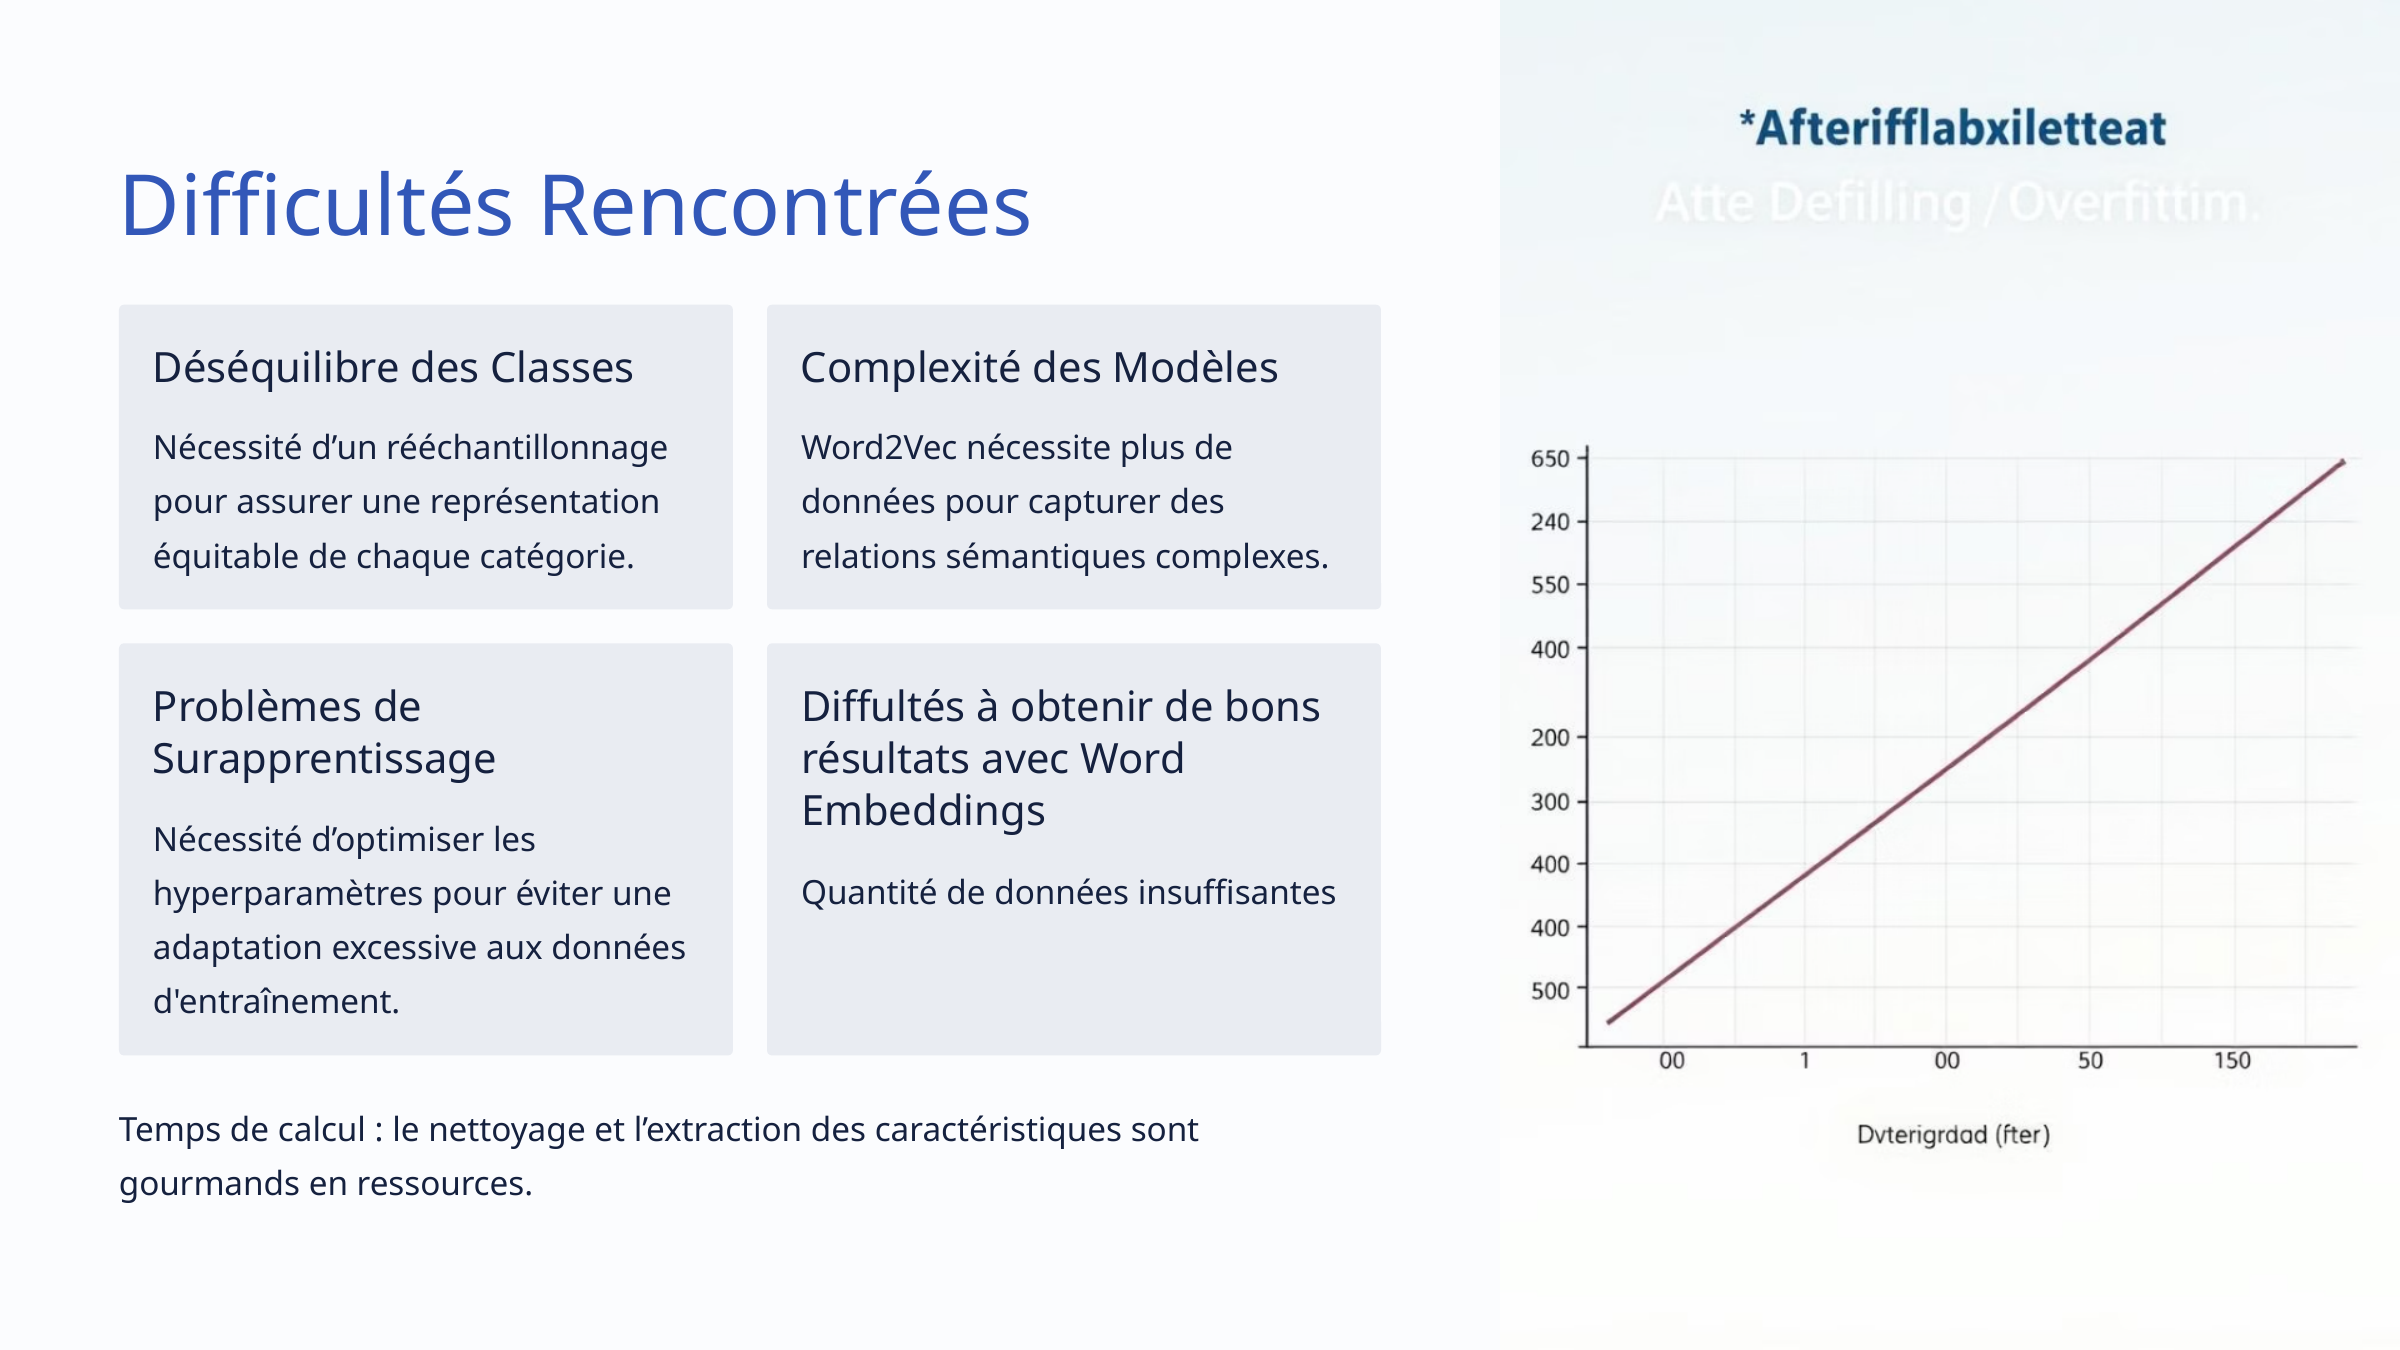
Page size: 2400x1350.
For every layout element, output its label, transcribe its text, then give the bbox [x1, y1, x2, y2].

text_box Difficultés Rencontrées [118, 147, 1050, 254]
text_box Complexité des Modèles [800, 338, 1286, 392]
text_box Diffultés à obtenir de bons résultats avec Word Embeddings [800, 677, 1347, 837]
picture [1499, 0, 2400, 1350]
text_box Problèmes de Surapprentissage [152, 677, 699, 784]
text_box [118, 304, 733, 610]
text_box Word2Vec nécessite plus de données pour capturer des relations sémantiques complexes. [800, 412, 1347, 576]
text_box [767, 304, 1382, 610]
text_box Temps de calcul : le nettoyage et l’extraction des caractéristiques sont gourmands en ressources. [118, 1093, 1381, 1203]
text_box Quantité de données insuffisantes [800, 857, 1347, 912]
text_box Déséquilibre des Classes [152, 338, 640, 392]
text_box [118, 643, 733, 1056]
text_box [767, 643, 1382, 1056]
text_box Nécessité d’optimiser les hyperparamètres pour éviter une adaptation excessive aux données d'entraînement. [152, 803, 699, 1022]
text_box Nécessité d’un rééchantillonnage pour assurer une représentation équitable de chaque catégorie. [152, 412, 699, 576]
